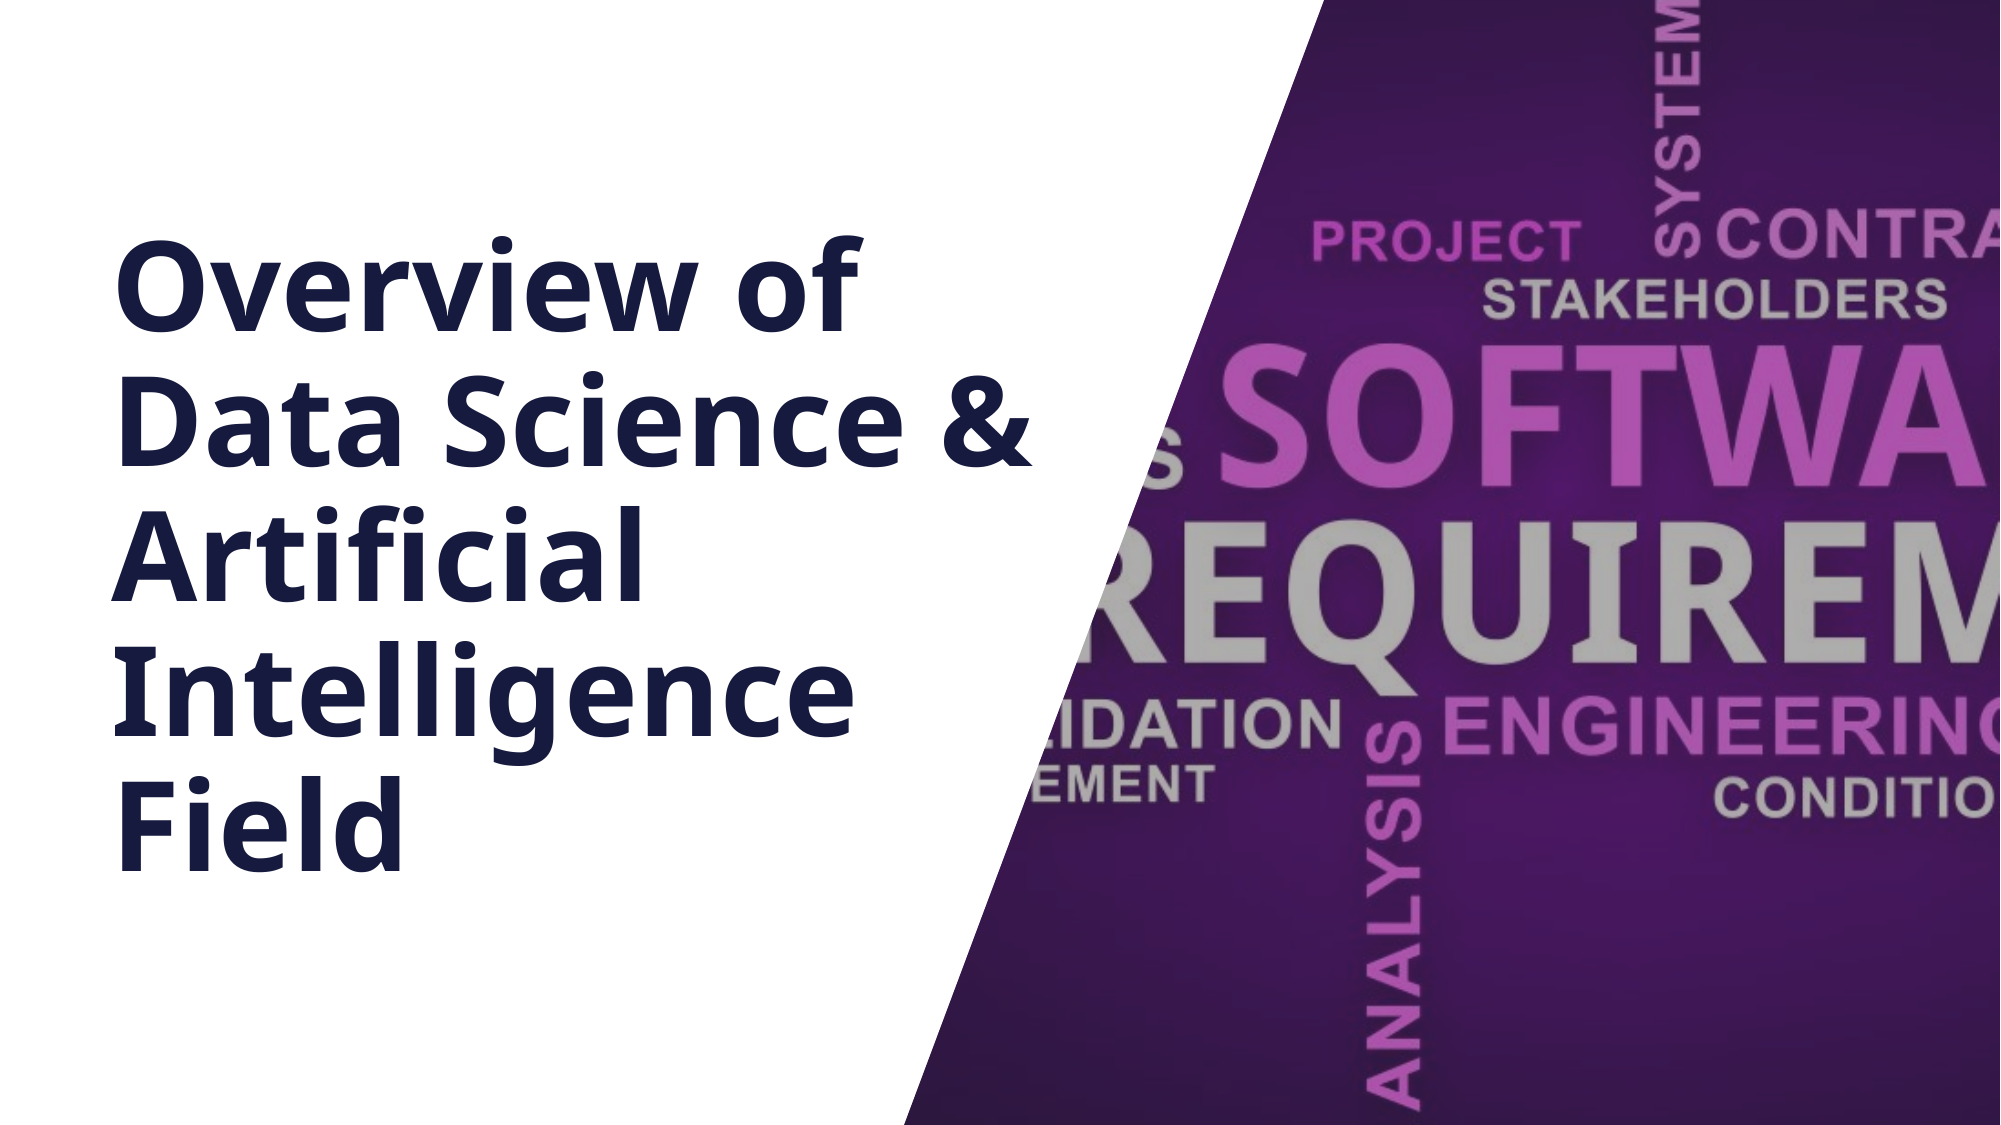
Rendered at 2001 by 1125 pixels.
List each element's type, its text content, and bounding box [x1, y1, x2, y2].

picture [904, 0, 2000, 1125]
title Overview of Data Science & Artificial Intelligence Field [111, 327, 904, 796]
